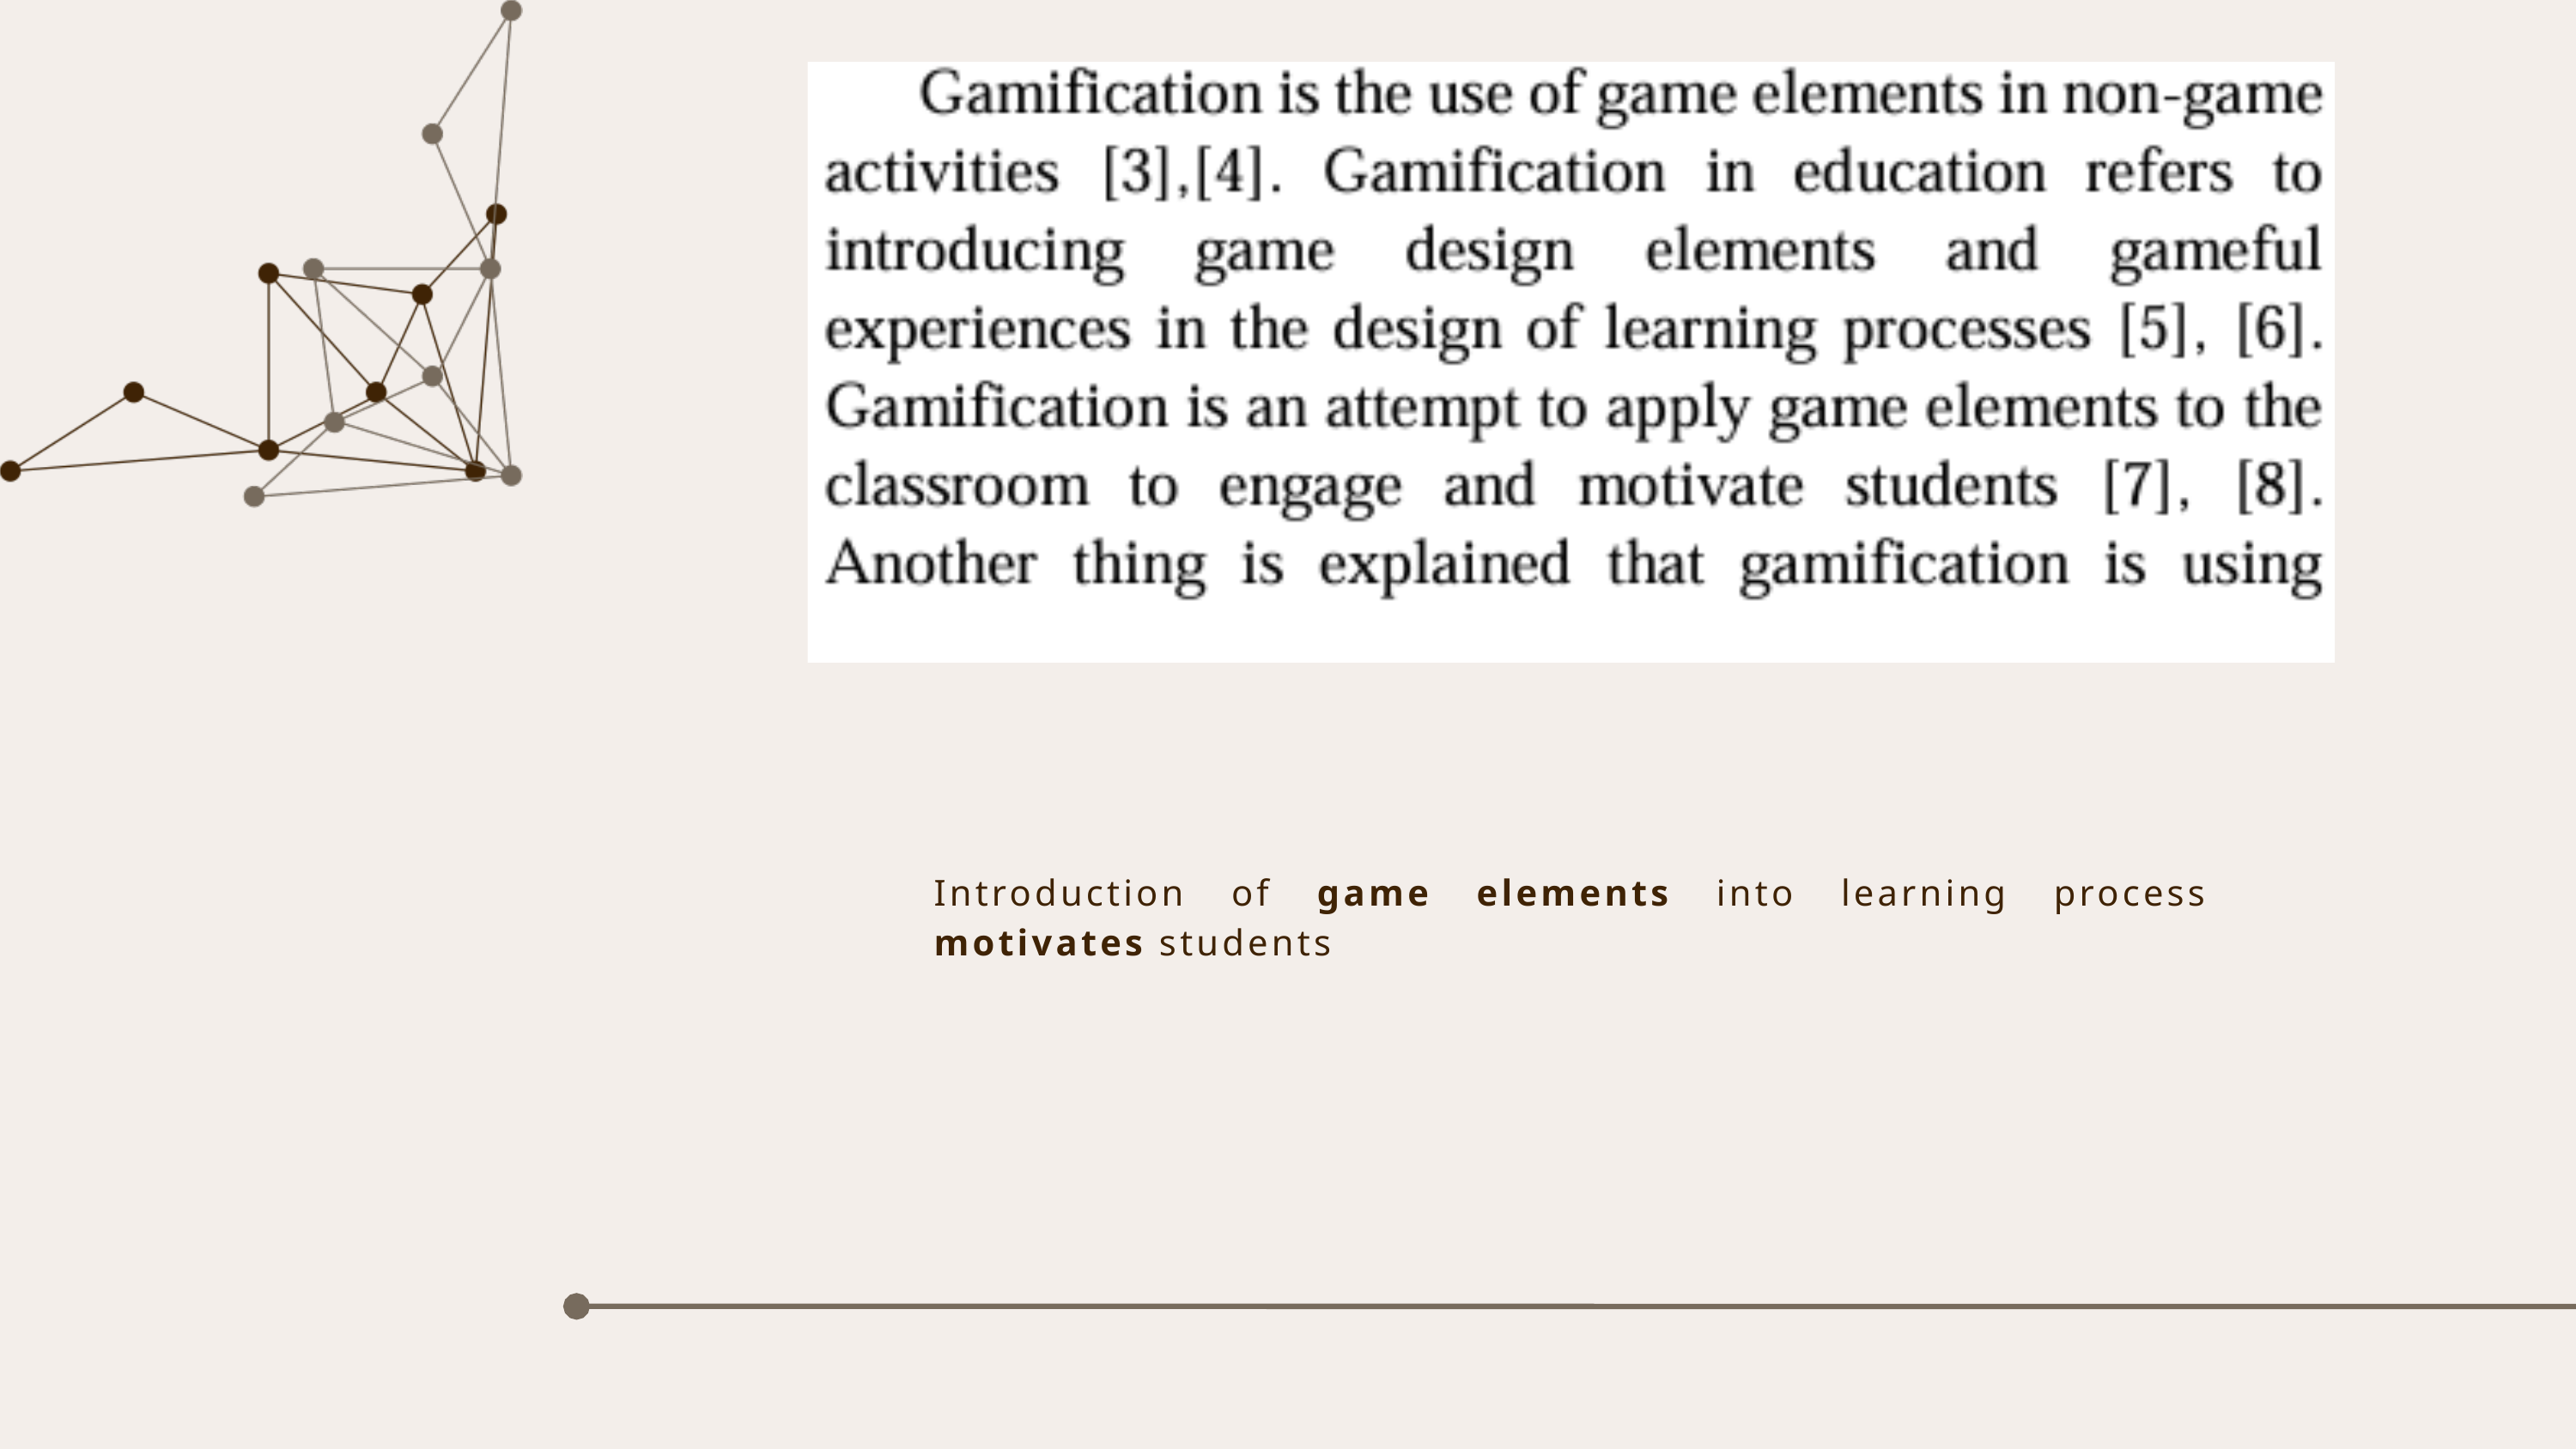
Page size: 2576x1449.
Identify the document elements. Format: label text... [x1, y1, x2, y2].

text_box [807, 62, 2336, 663]
text_box Introduction of game elements into learning process motivates students [933, 863, 2209, 963]
text_box [0, 0, 523, 508]
text_box [568, 1297, 2576, 1316]
